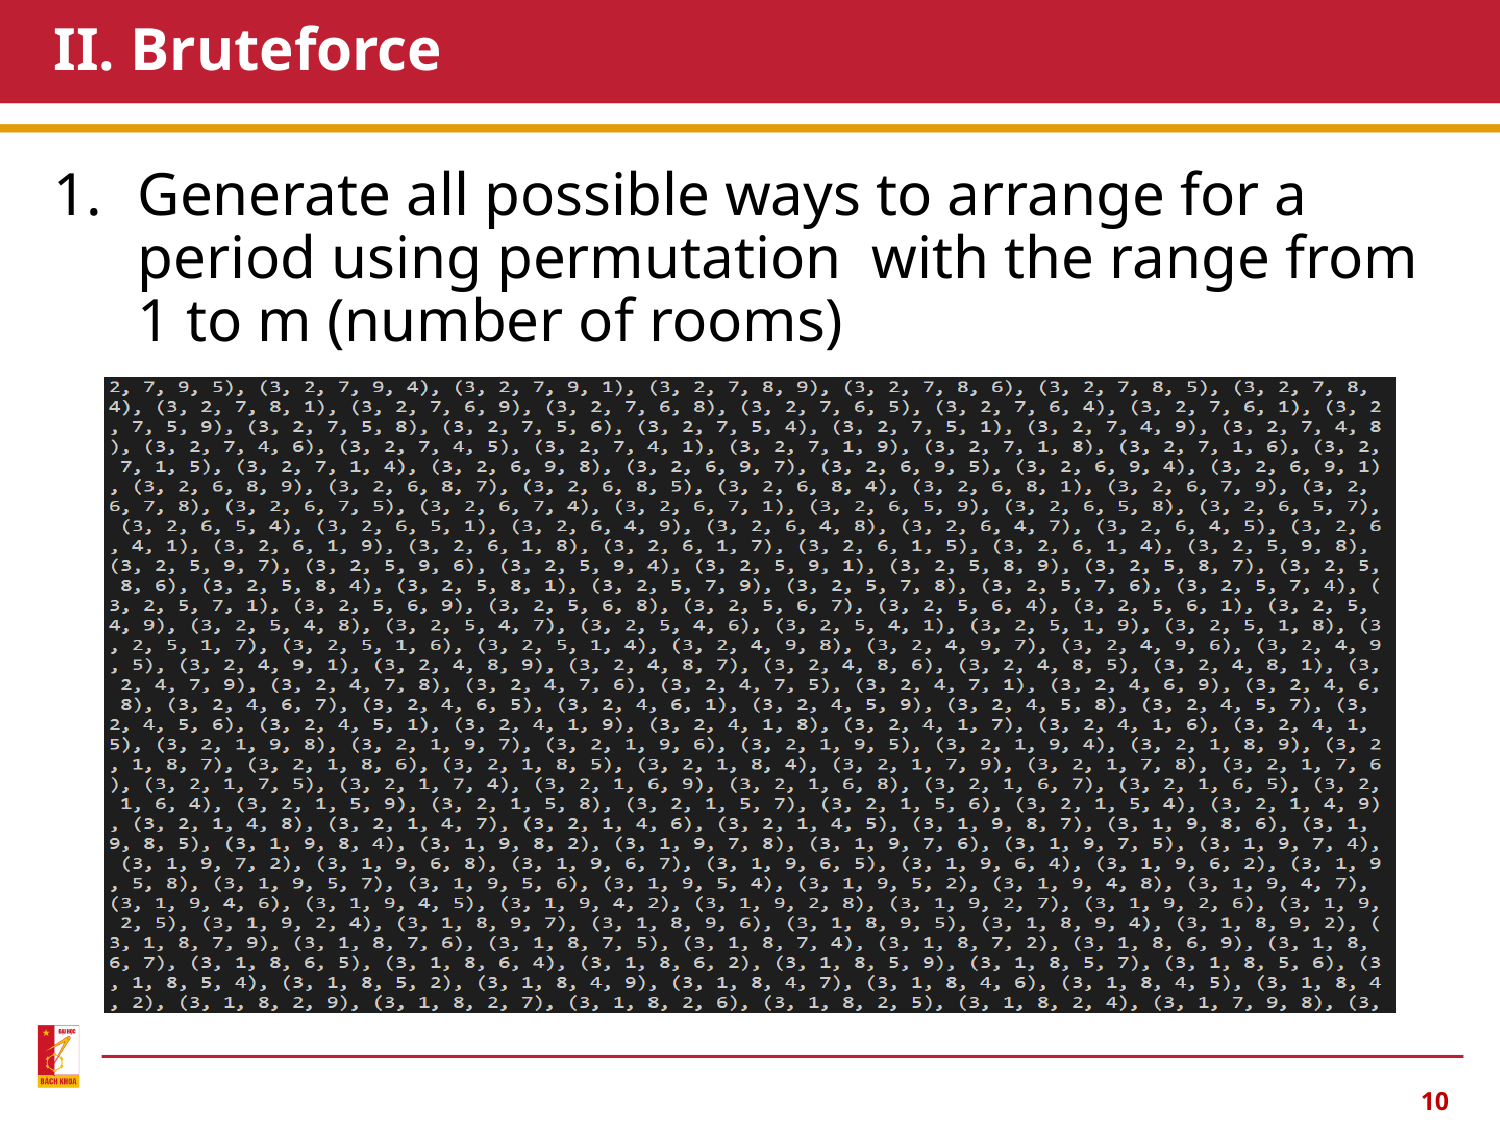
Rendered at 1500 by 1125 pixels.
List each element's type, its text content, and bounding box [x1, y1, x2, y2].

picture [0, 0, 1500, 1125]
title II. Bruteforce [38, 12, 1462, 87]
slide_number 10 [1126, 1078, 1464, 1125]
list Generate all possible ways to arrange for a period using permutation with the range from 1 to m (number of rooms) [38, 157, 1462, 1000]
